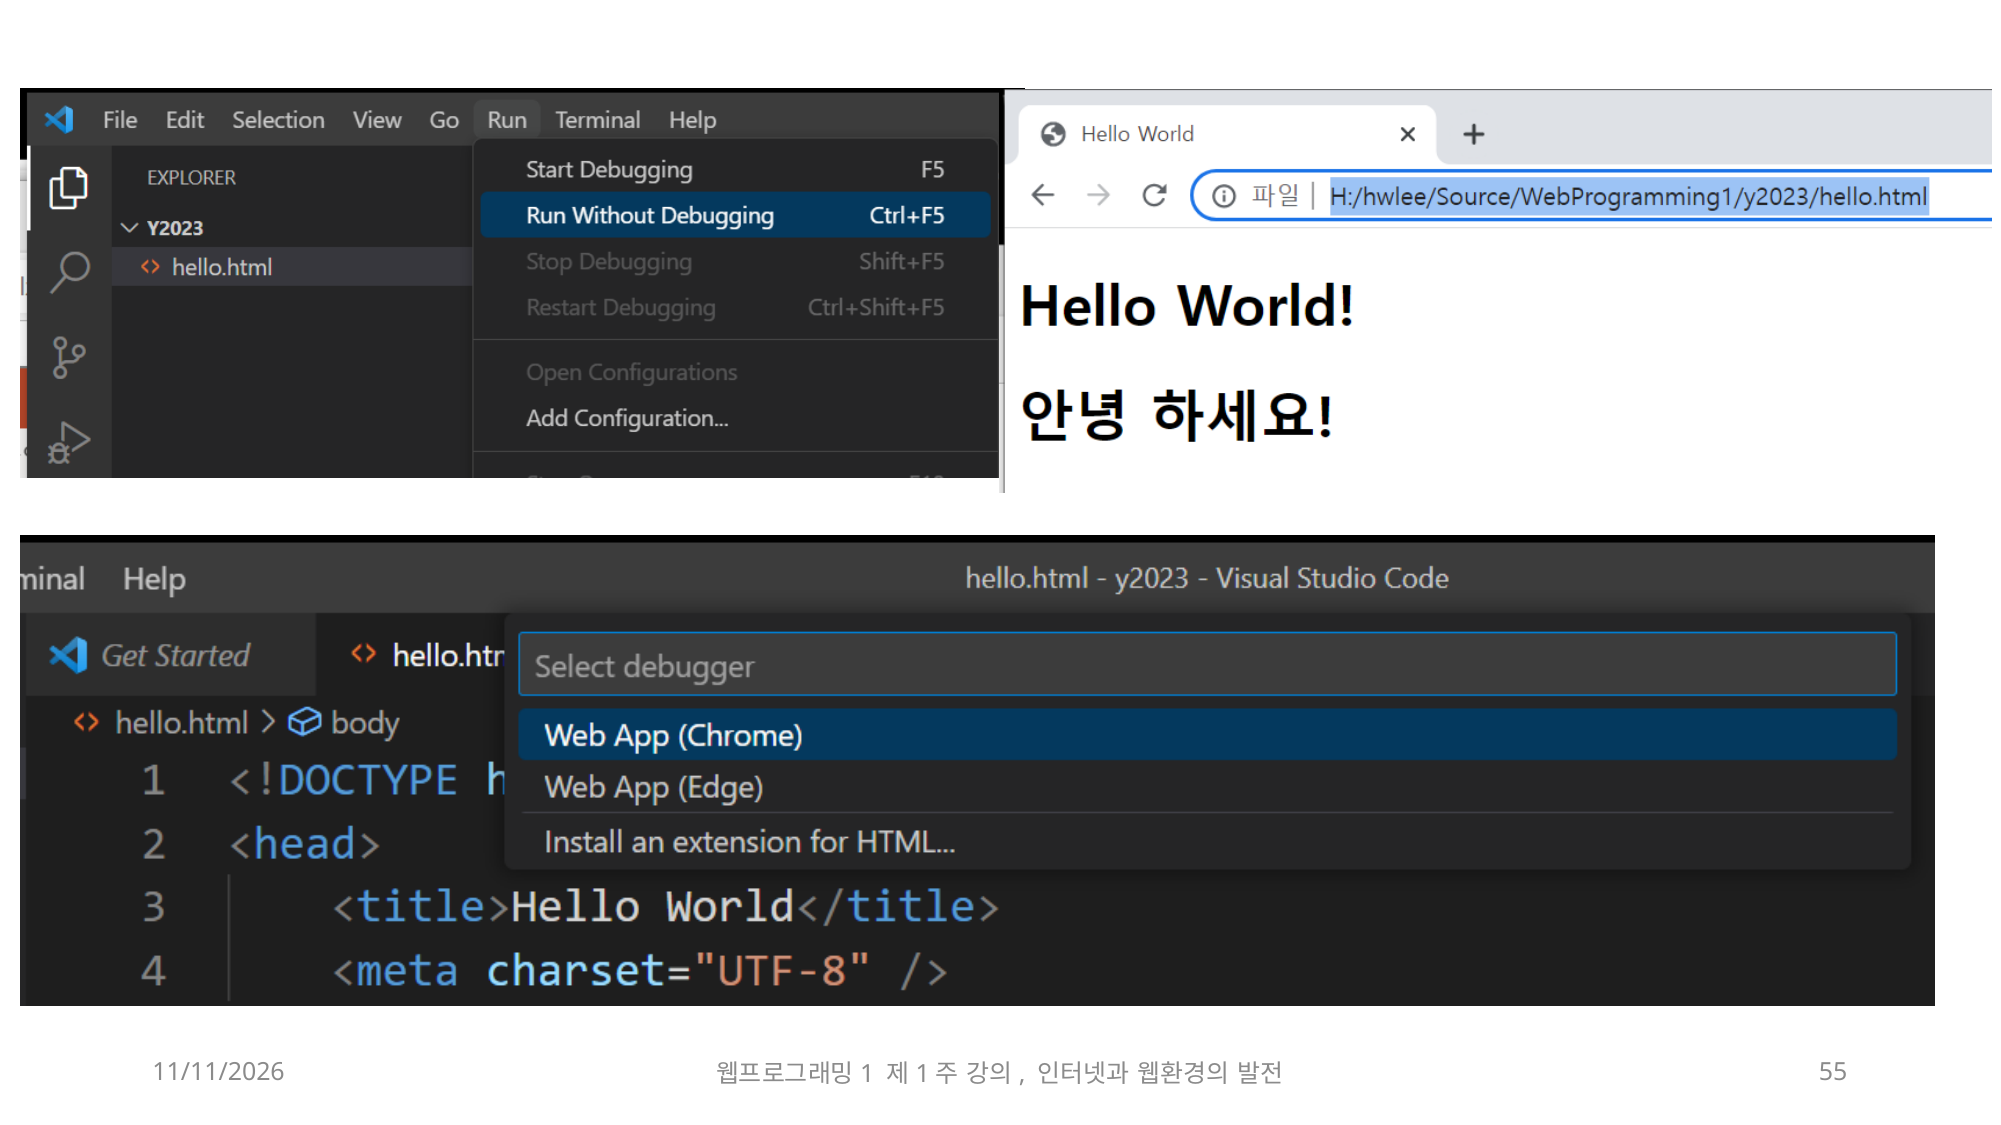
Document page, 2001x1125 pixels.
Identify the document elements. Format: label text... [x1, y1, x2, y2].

footer 웹프로그래밍1 제1주 강의, 인터넷과 웹환경의 발전 [662, 1042, 1338, 1103]
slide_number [137, 1042, 588, 1103]
picture [20, 535, 1935, 1006]
slide_number 55 [1412, 1042, 1863, 1103]
picture [20, 88, 1992, 493]
